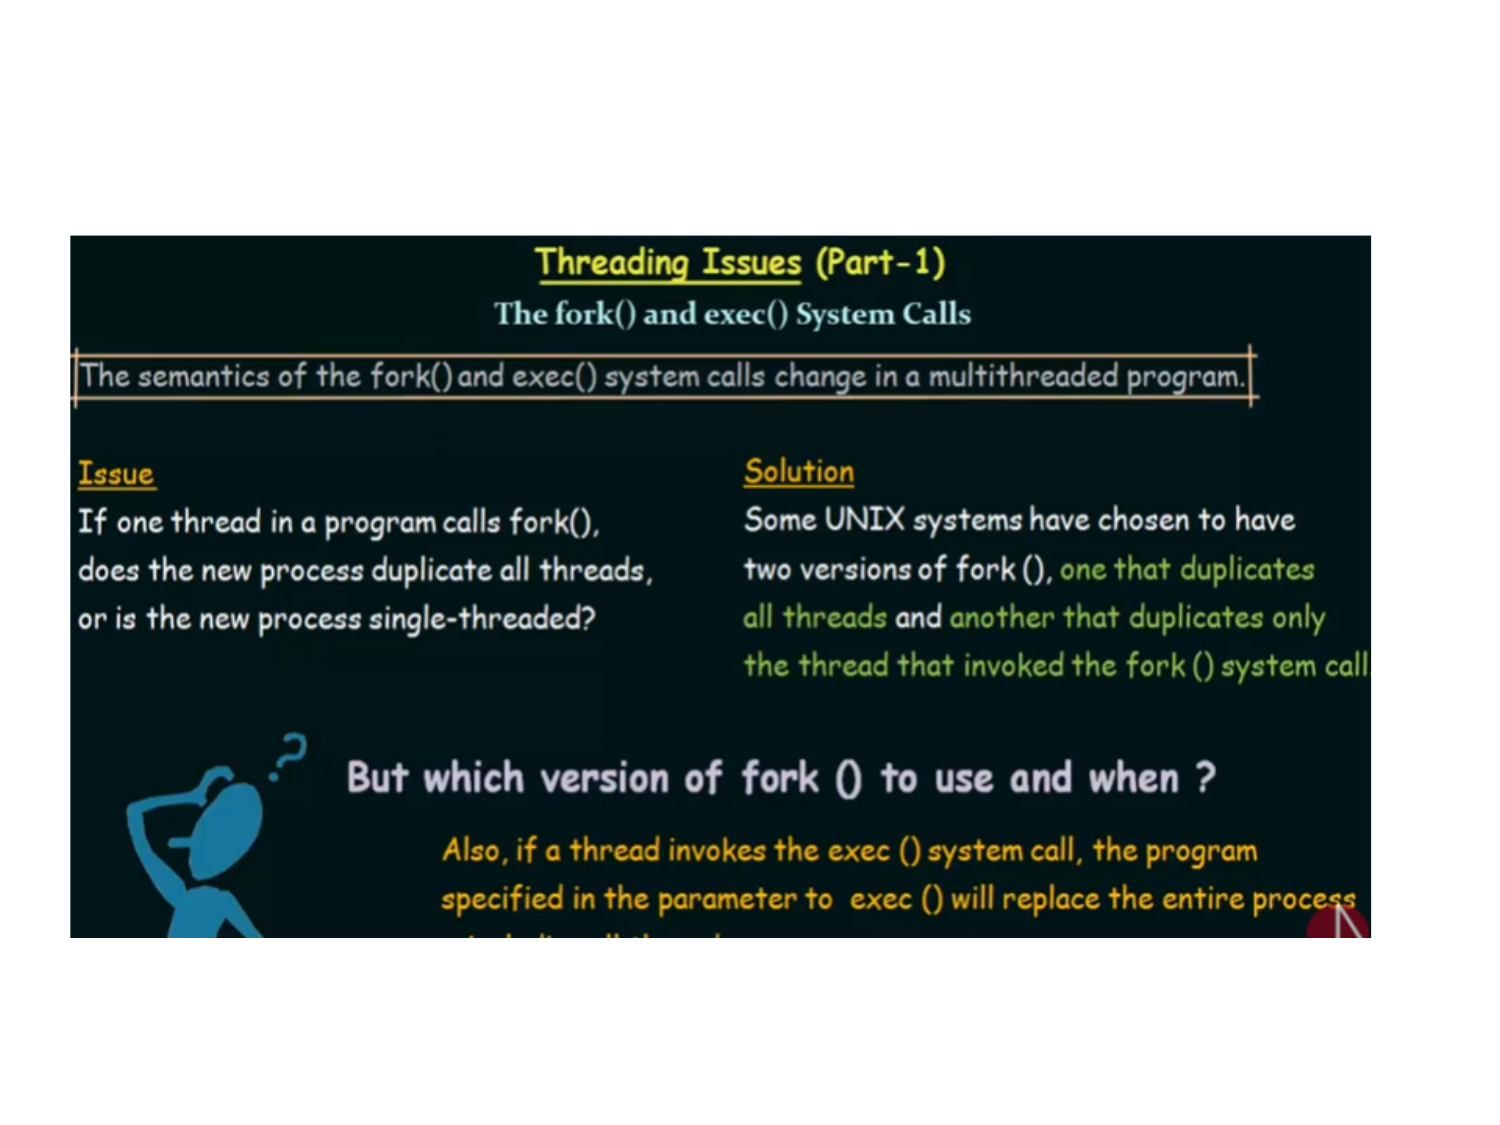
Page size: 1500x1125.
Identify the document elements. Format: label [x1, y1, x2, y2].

picture [70, 234, 1372, 938]
